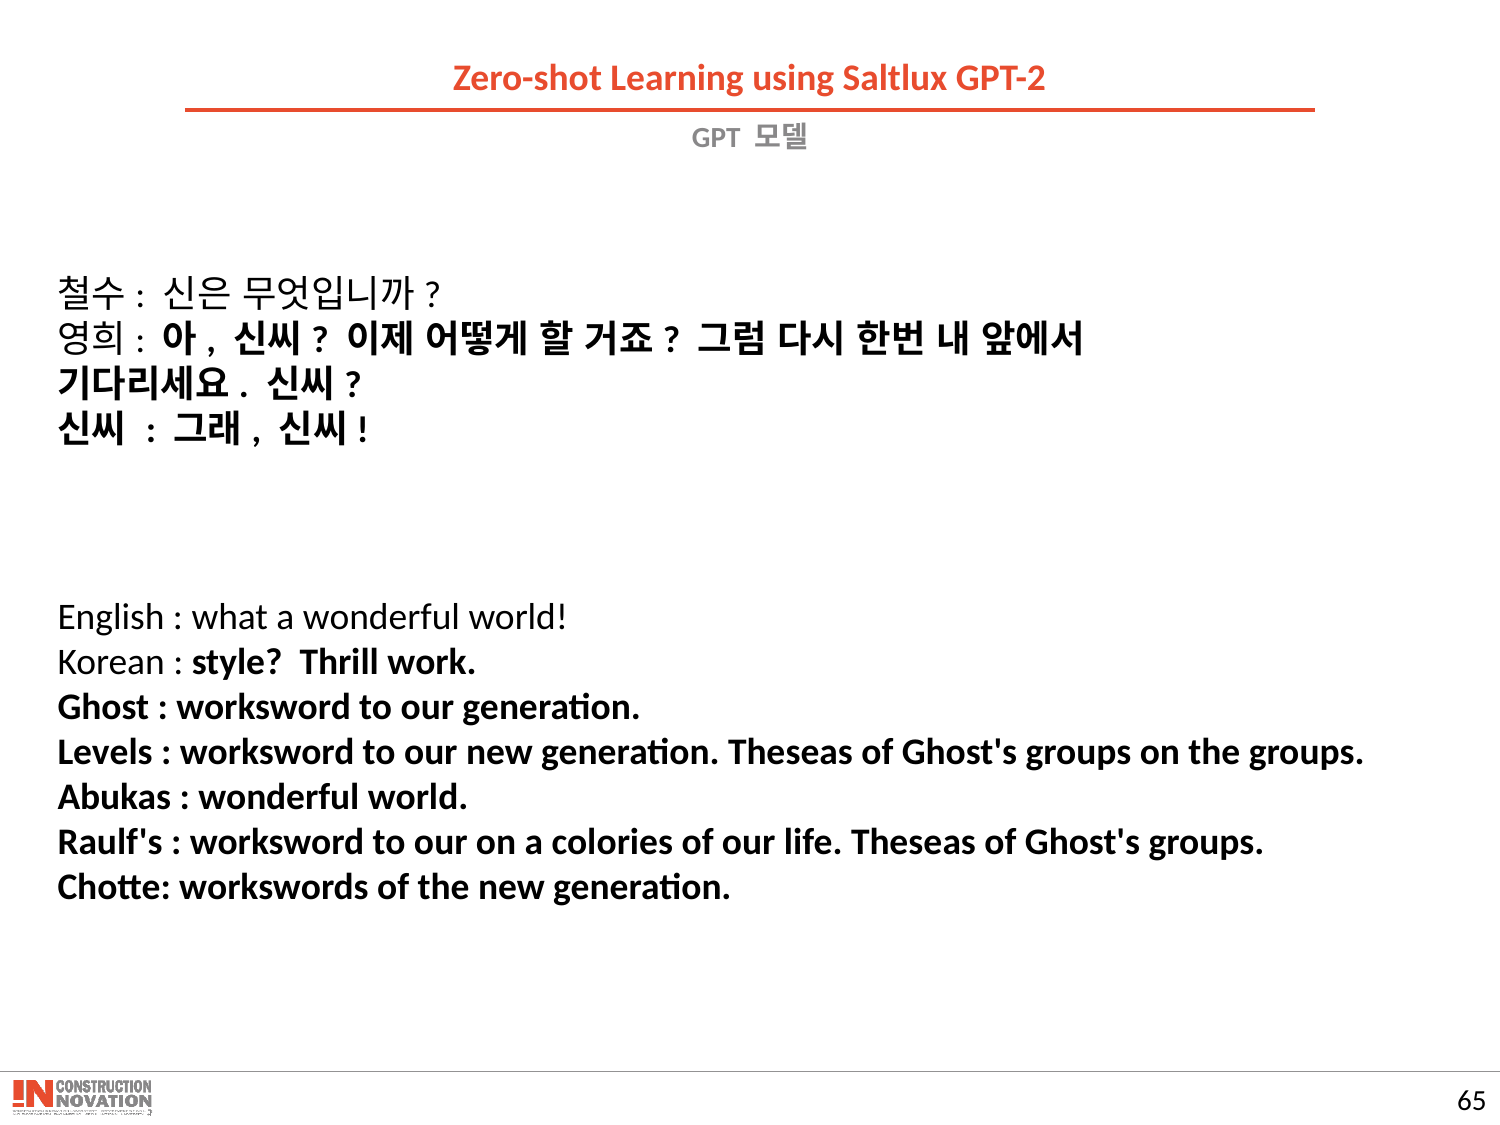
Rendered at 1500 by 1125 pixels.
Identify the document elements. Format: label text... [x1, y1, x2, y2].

title GPT 모델 [465, 114, 1034, 163]
picture [0, 1067, 168, 1124]
text_box 철수: 신은 무엇입니까? 영희: 아, 신씨? 이제 어떻게 할 거죠? 그럼 다시 한번 내 앞에서 기다리세요. 신씨? 신씨 : 그래, 신씨! [42, 262, 1249, 458]
text_box English : what a wonderful world! Korean : style? Thrill work. Ghost : worksword to our generation. Levels : worksword to our new generation. Theseas of Ghost's groups on the groups. Abukas : wonderful world. Raulf's : worksword to our on a colories of our life. Theseas of Ghost's groups. Chotte: workswords of the new generation. [42, 584, 1410, 915]
list Zero-shot Learning using Saltlux GPT-2 [379, 50, 1121, 104]
